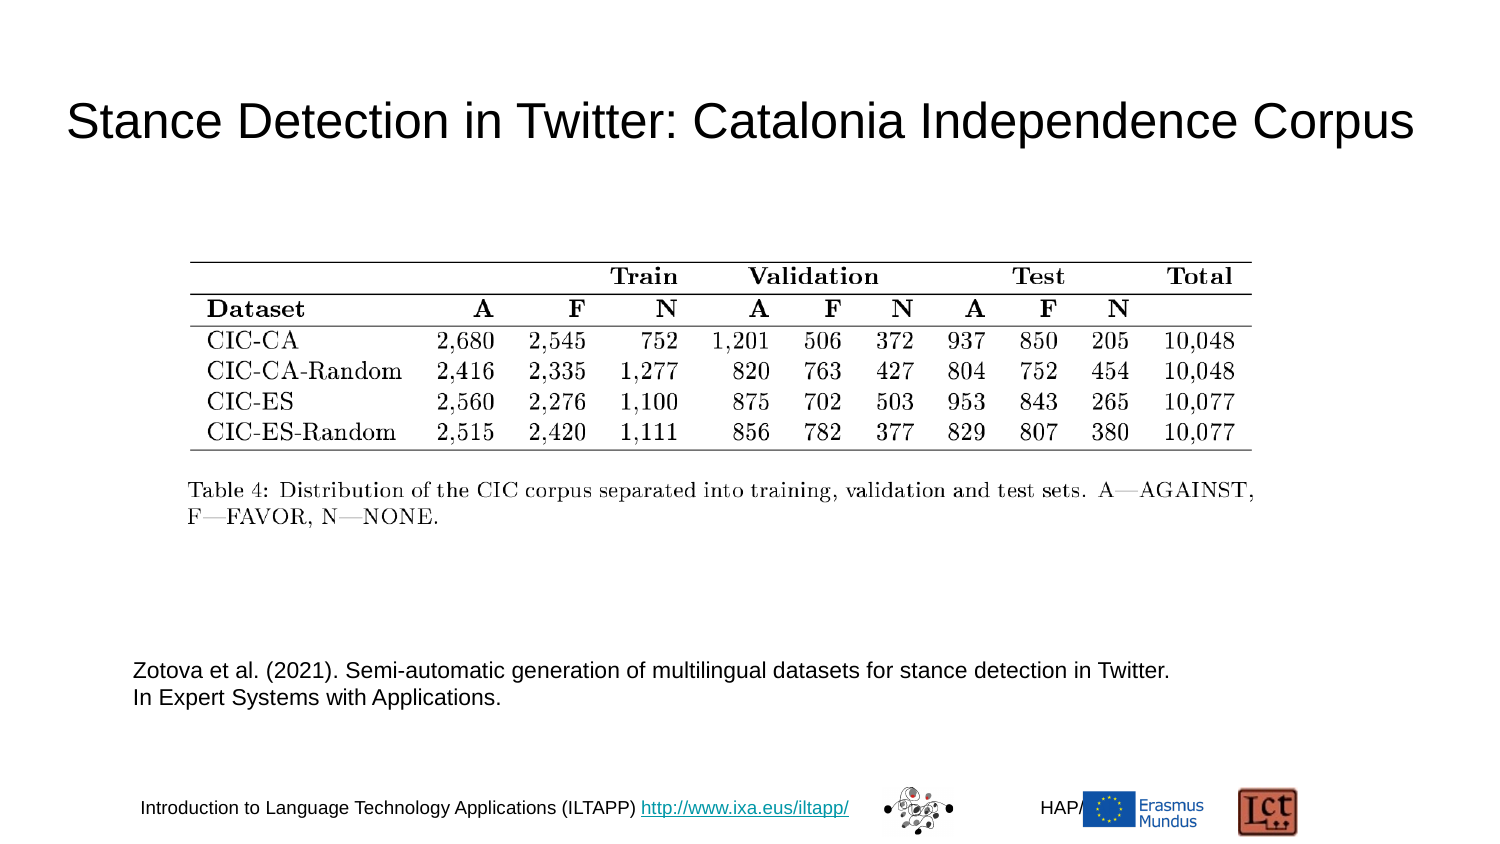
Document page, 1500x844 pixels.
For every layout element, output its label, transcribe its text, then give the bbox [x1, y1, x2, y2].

picture [149, 243, 1289, 546]
title Stance Detection in Twitter: Catalonia Independence Corpus [51, 72, 1449, 167]
picture [882, 787, 954, 837]
picture [1078, 786, 1215, 840]
picture [1238, 787, 1298, 837]
text_box Zotova et al. (2021). Semi-automatic generation of multilingual datasets for stance detection in Twitter. In Expert Systems with Applications. [117, 640, 1211, 726]
